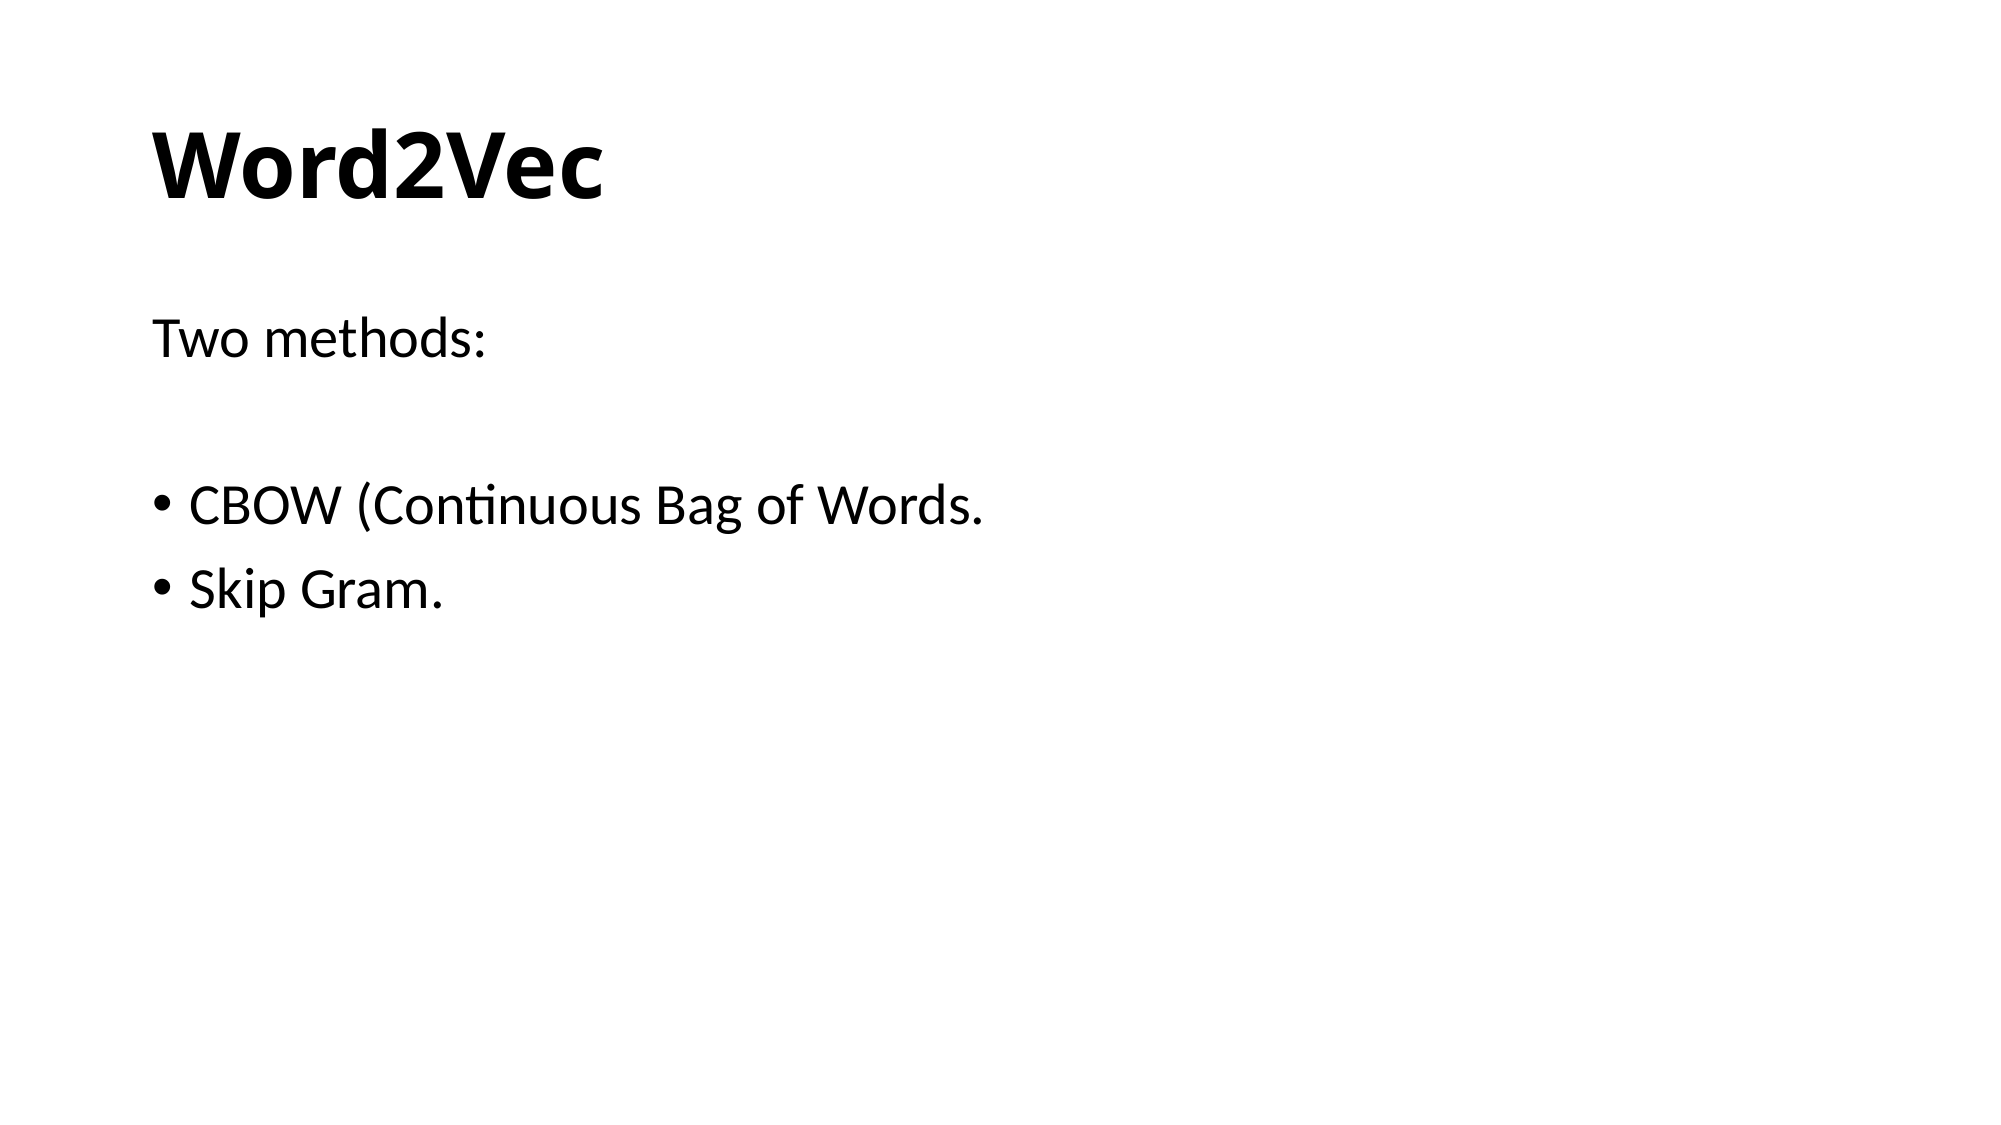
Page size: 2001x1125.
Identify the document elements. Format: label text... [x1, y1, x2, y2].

list Two methods: CBOW (Continuous Bag of Words. Skip Gram. [137, 299, 1863, 1014]
title Word2Vec [137, 59, 1863, 278]
